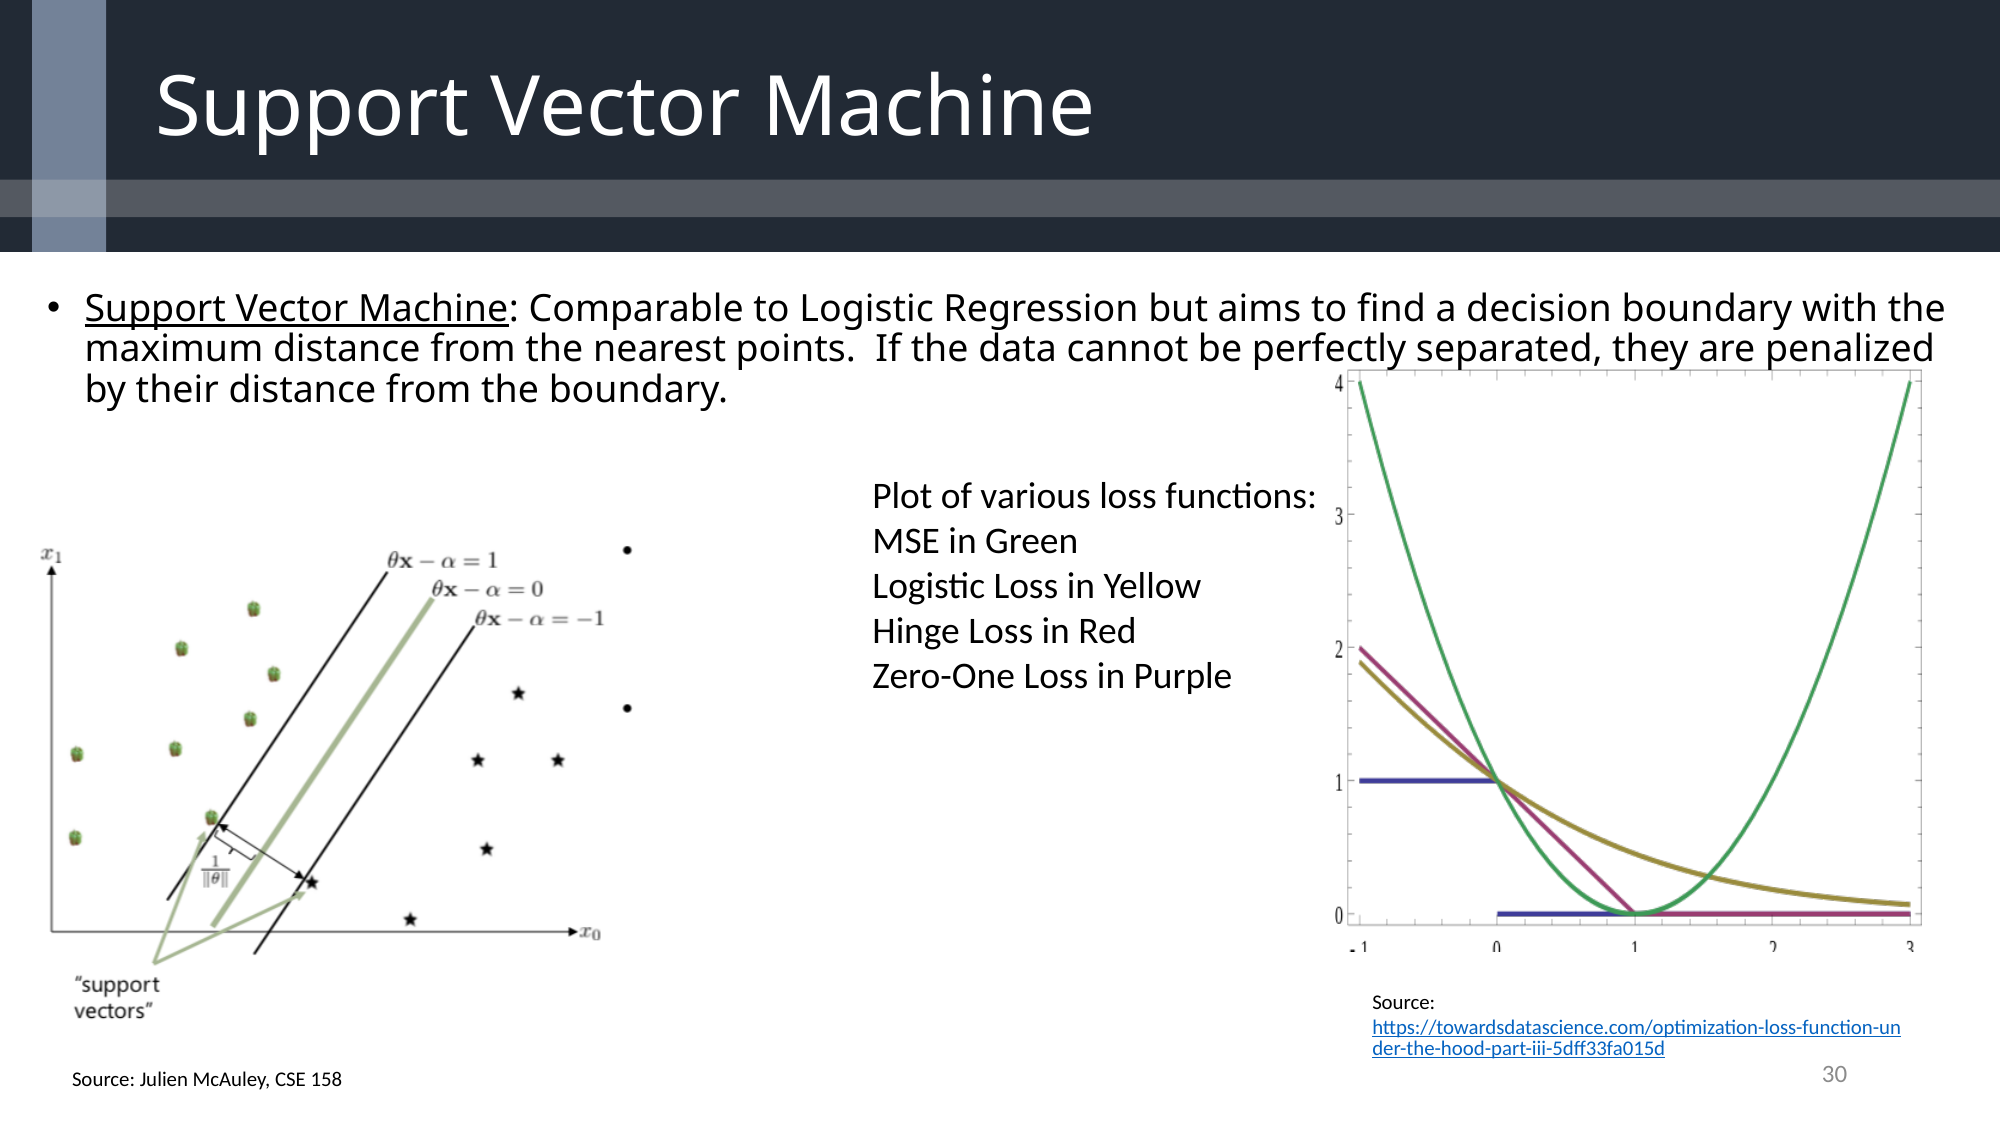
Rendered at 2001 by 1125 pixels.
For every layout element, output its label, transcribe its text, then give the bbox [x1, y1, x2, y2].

list Support Vector Machine: Comparable to Logistic Regression but aims to find a decision boundary with the maximum distance from the nearest points. If the data cannot be perfectly separated, they are penalized by their distance from the boundary. [32, 281, 1977, 1073]
picture [32, 520, 651, 1029]
text_box [0, 178, 2000, 218]
slide_number 30 [1412, 1046, 1863, 1103]
text_box [107, 0, 2000, 178]
title Support Vector Machine [140, 29, 1928, 178]
picture [1335, 366, 1922, 952]
text_box [31, 218, 107, 253]
text_box [0, 218, 31, 253]
text_box [31, 0, 107, 178]
text_box [107, 218, 2000, 253]
text_box Source: https://towardsdatascience.com/optimization-loss-function-under-the-hood-part-iii-5dff33fa015d [1357, 981, 1922, 1046]
text_box Source: Julien McAuley, CSE 158 [57, 1058, 358, 1099]
text_box [0, 0, 31, 178]
text_box Plot of various loss functions: MSE in Green Logistic Loss in Yellow Hinge Loss in Red Zero-One Loss in Purple [857, 463, 1333, 704]
